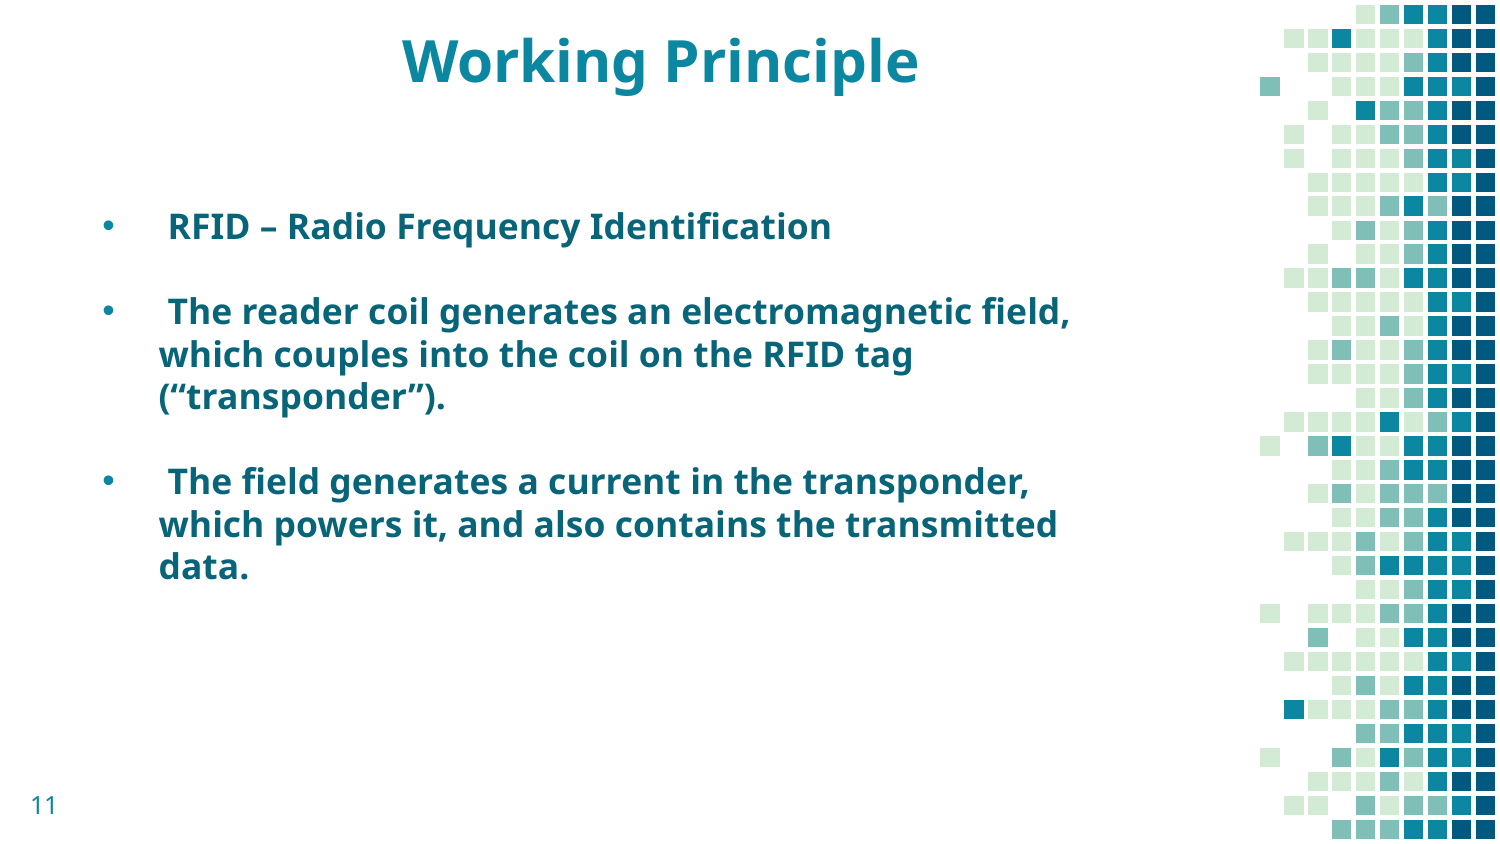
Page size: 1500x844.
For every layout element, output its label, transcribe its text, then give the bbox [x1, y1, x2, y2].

text_box RFID – Radio Frequency Identification The reader coil generates an electromagnetic field, which couples into the coil on the RFID tag (“transponder”). The field generates a current in the transponder, which powers it, and also contains the transmitted data. [87, 196, 1125, 637]
slide_number 11 [15, 774, 105, 839]
title Working Principle [87, 0, 1235, 110]
